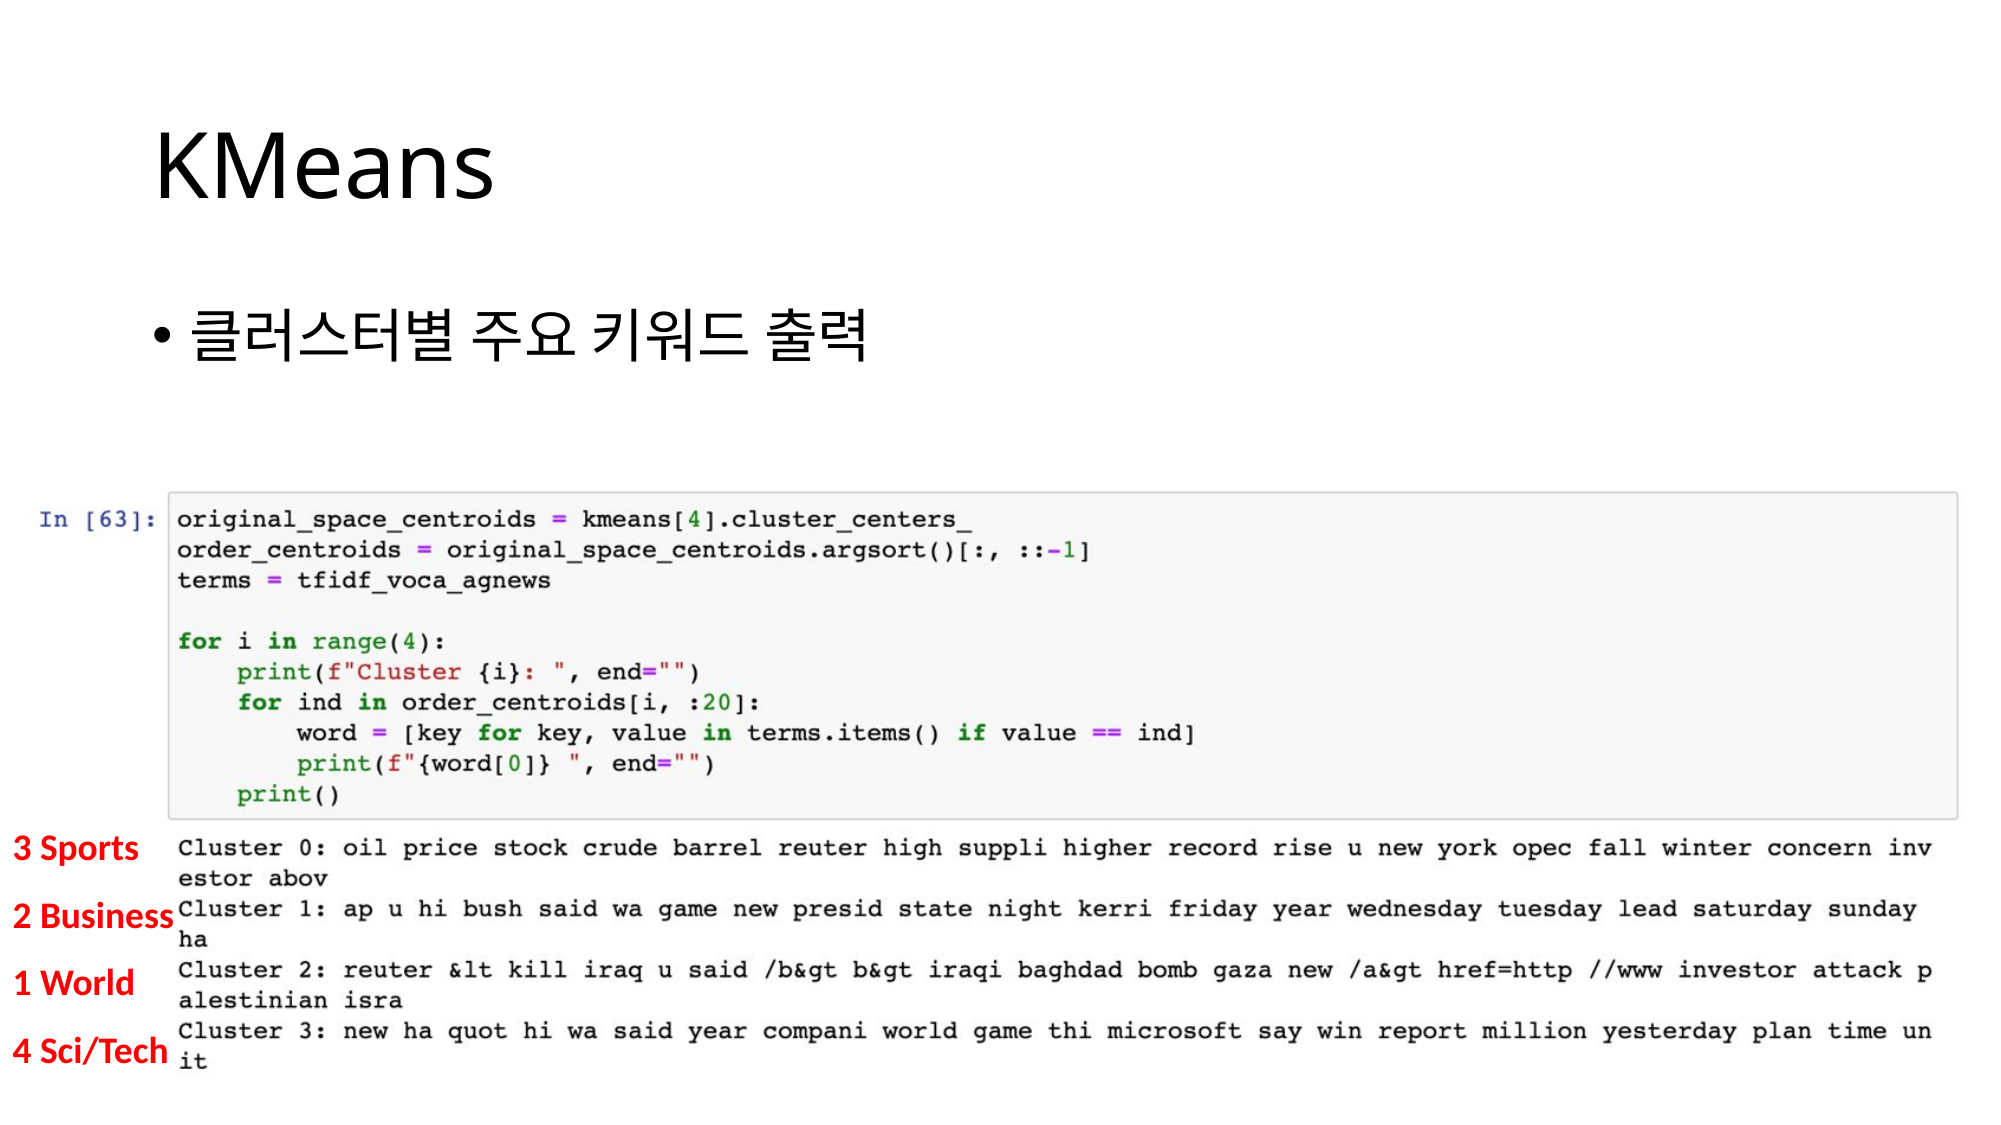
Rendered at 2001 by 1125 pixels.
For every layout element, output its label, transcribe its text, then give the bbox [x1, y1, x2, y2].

text_box 3 Sports 2 Business 1 World 4 Sci/Tech [0, 793, 226, 1079]
picture [26, 489, 1980, 1076]
text_box 클러스터별 주요 키워드 출력 [137, 299, 1863, 489]
title KMeans [137, 59, 1863, 278]
